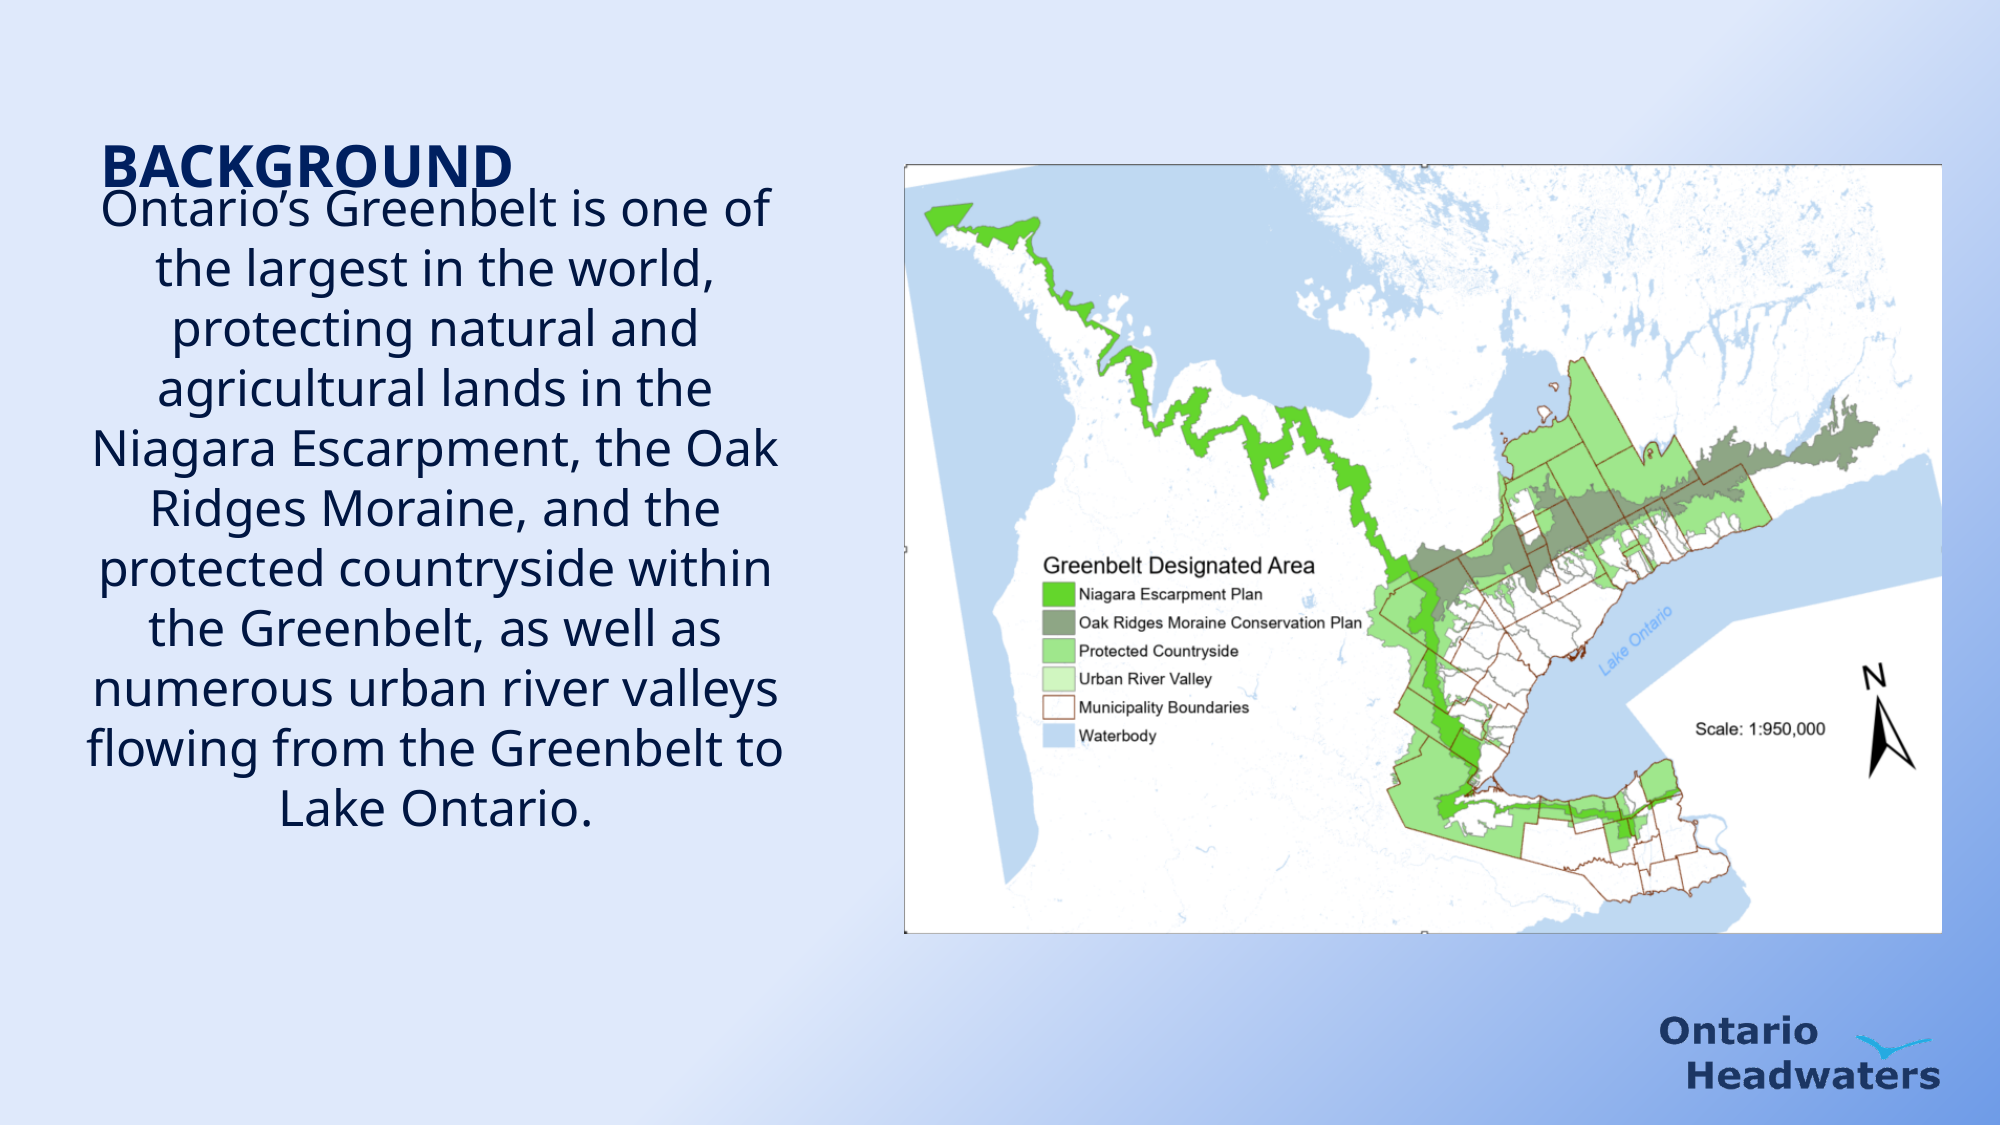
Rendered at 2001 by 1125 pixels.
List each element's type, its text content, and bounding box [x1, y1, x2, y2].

text_box BACKGROUND [85, 122, 787, 207]
picture [1658, 1012, 1942, 1092]
title Ontario’s Greenbelt is one of the largest in the world, protecting natural and agricultural lands in the Niagara Escarpment, the Oak Ridges Moraine, and the protected countryside within the Greenbelt, as well as numerous urban river valleys flowing from the Greenbelt to Lake Ontario. [62, 286, 810, 897]
picture [904, 164, 1942, 934]
